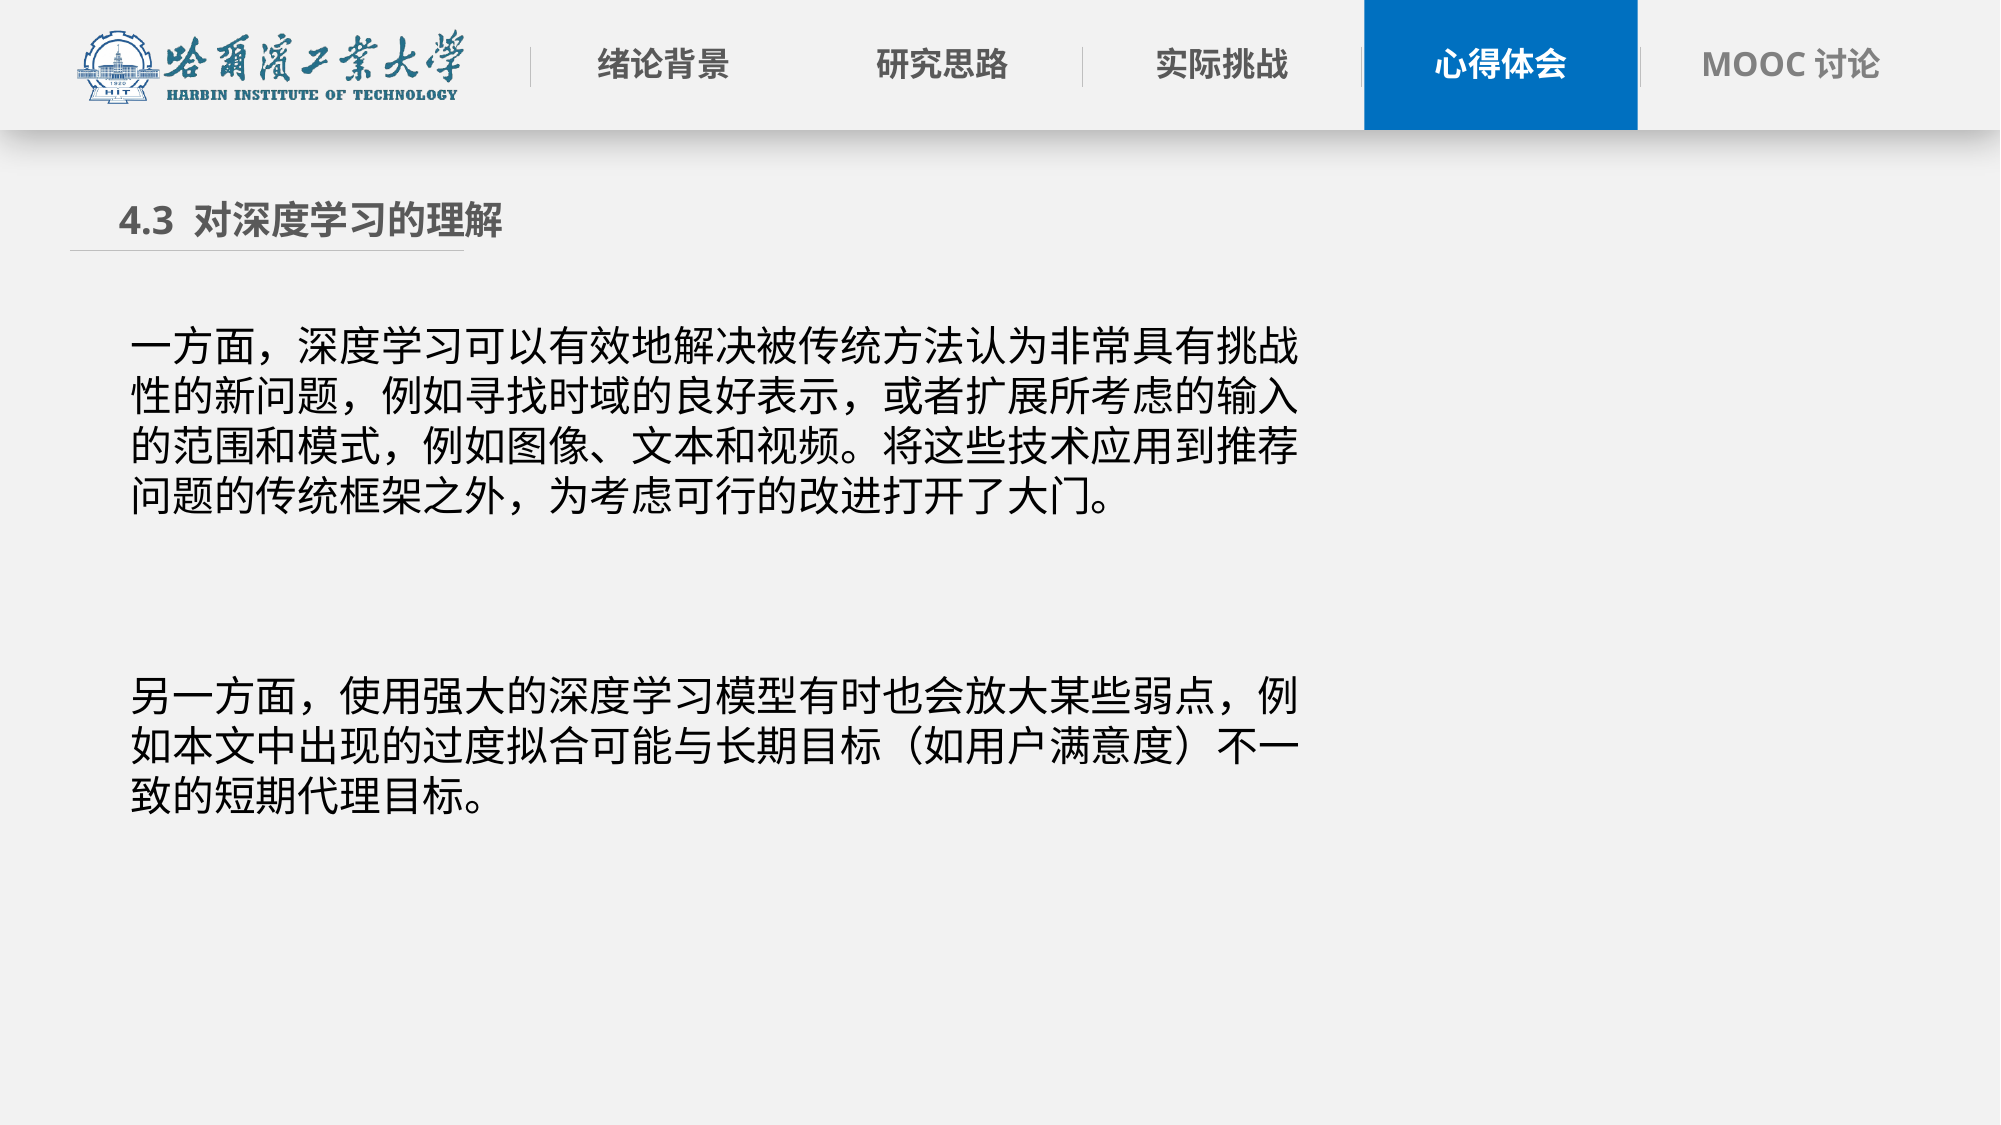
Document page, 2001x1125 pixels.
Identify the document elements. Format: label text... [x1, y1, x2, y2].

text_box [0, 0, 1363, 131]
text_box 绪论背景 [553, 35, 775, 91]
picture [73, 9, 472, 121]
text_box [1363, 0, 1639, 131]
text_box [1639, 0, 2000, 131]
text_box 实际挑战 [1111, 35, 1333, 91]
text_box 研究思路 [832, 35, 1054, 91]
text_box 心得体会 [1391, 35, 1612, 91]
text_box MOOC讨论 [1680, 35, 1902, 92]
text_box 4.3 对深度学习的理解 [0, 188, 677, 251]
text_box 一方面，深度学习可以有效地解决被传统方法认为非常具有挑战性的新问题，例如寻找时域的良好表示，或者扩展所考虑的输入的范围和模式，例如图像、文本和视频。将这些技术应用到推荐问题的传统框架之外，为考虑可行的改进打开了大门。 另一方面，使用强大的深度学习模型有时也会放大某些弱点，例如本文中出现的过度拟合可能与长期目标（如用户满意度）不一致的短期代理目标。 [115, 312, 1349, 828]
